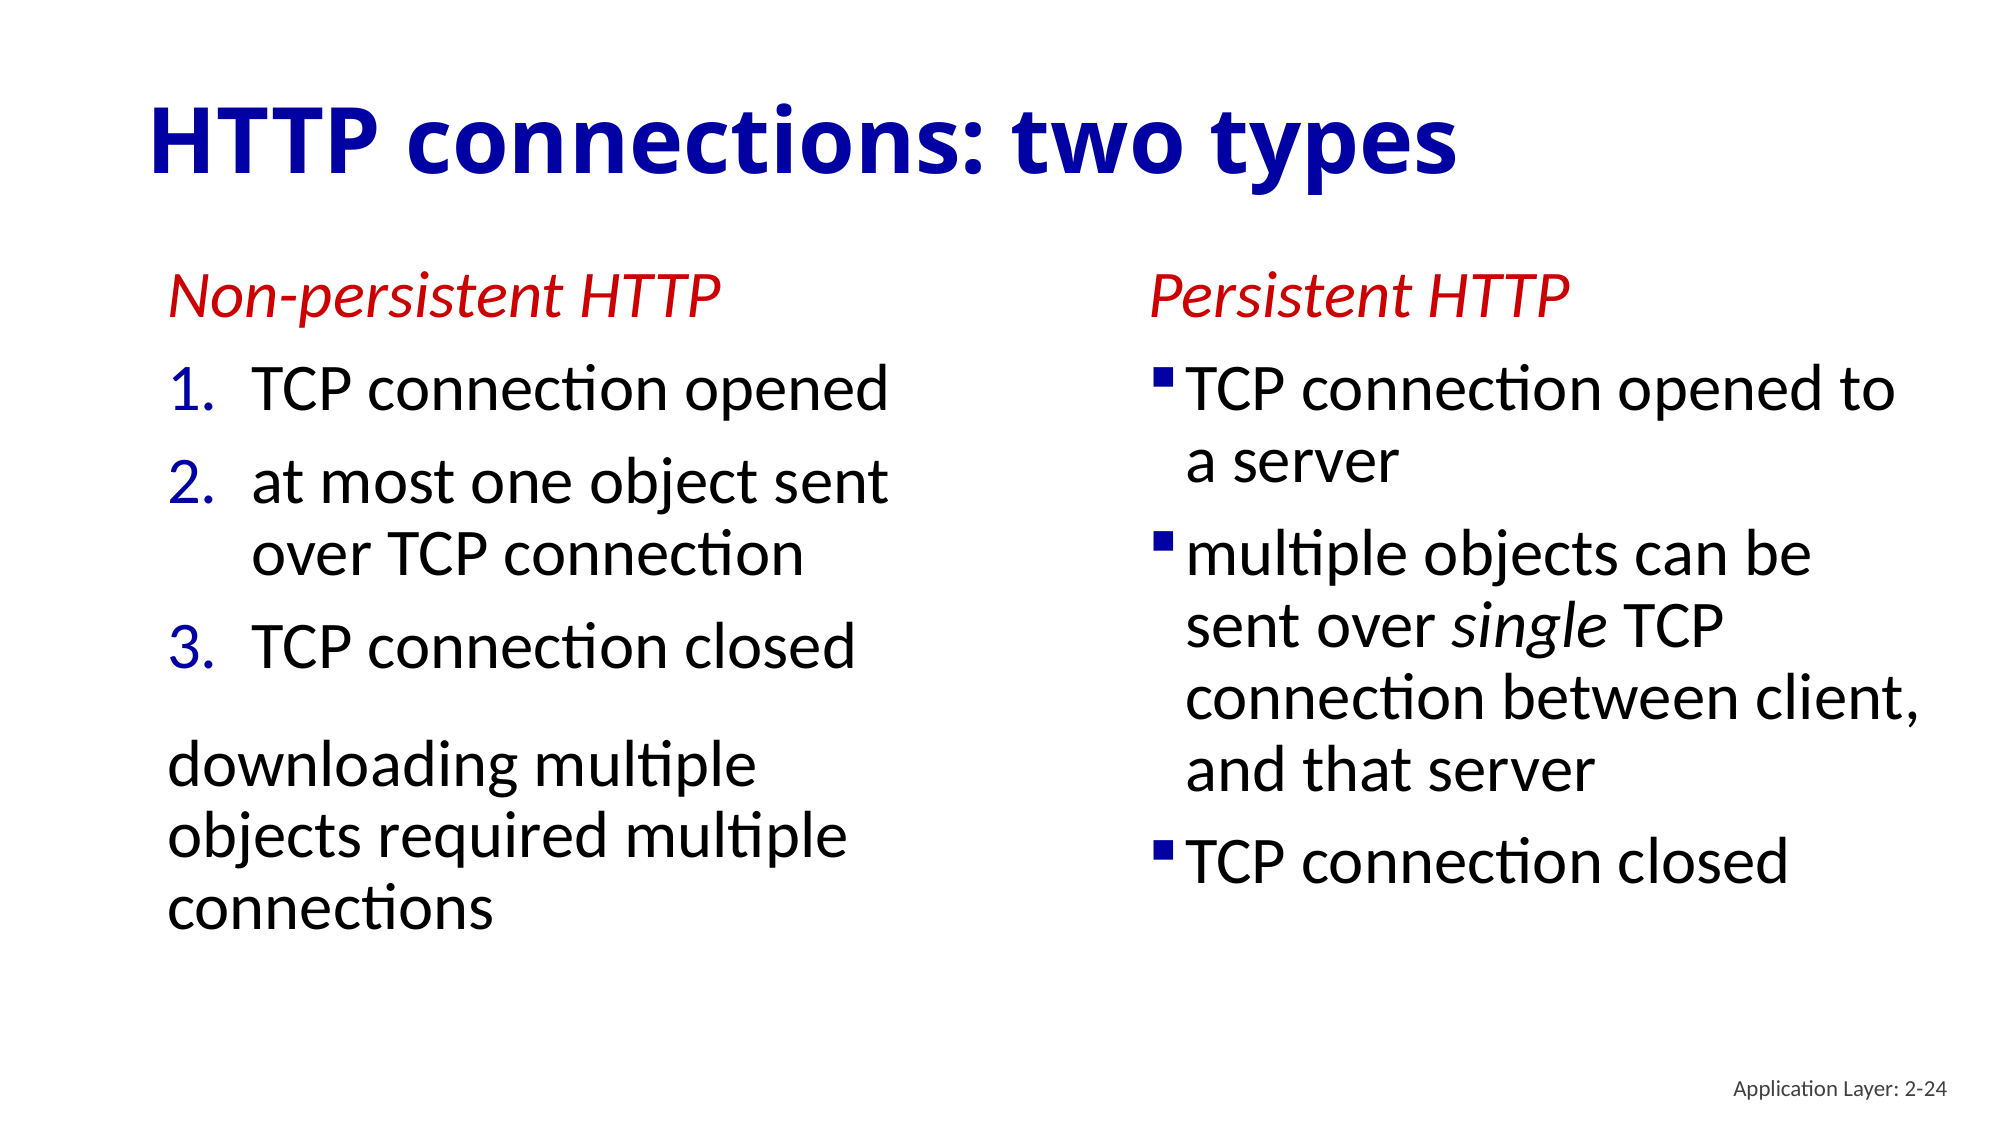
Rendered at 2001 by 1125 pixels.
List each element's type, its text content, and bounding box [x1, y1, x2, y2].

text_box Persistent HTTP TCP connection opened to a server multiple objects can be sent over single TCP connection between client, and that server TCP connection closed [1112, 253, 1939, 1016]
text_box Non-persistent HTTP TCP connection opened at most one object sent over TCP connection TCP connection closed downloading multiple objects required multiple connections [130, 253, 958, 1016]
title HTTP connections: two types [131, 70, 1856, 218]
slide_number Application Layer: 2-24 [1512, 1056, 1963, 1117]
